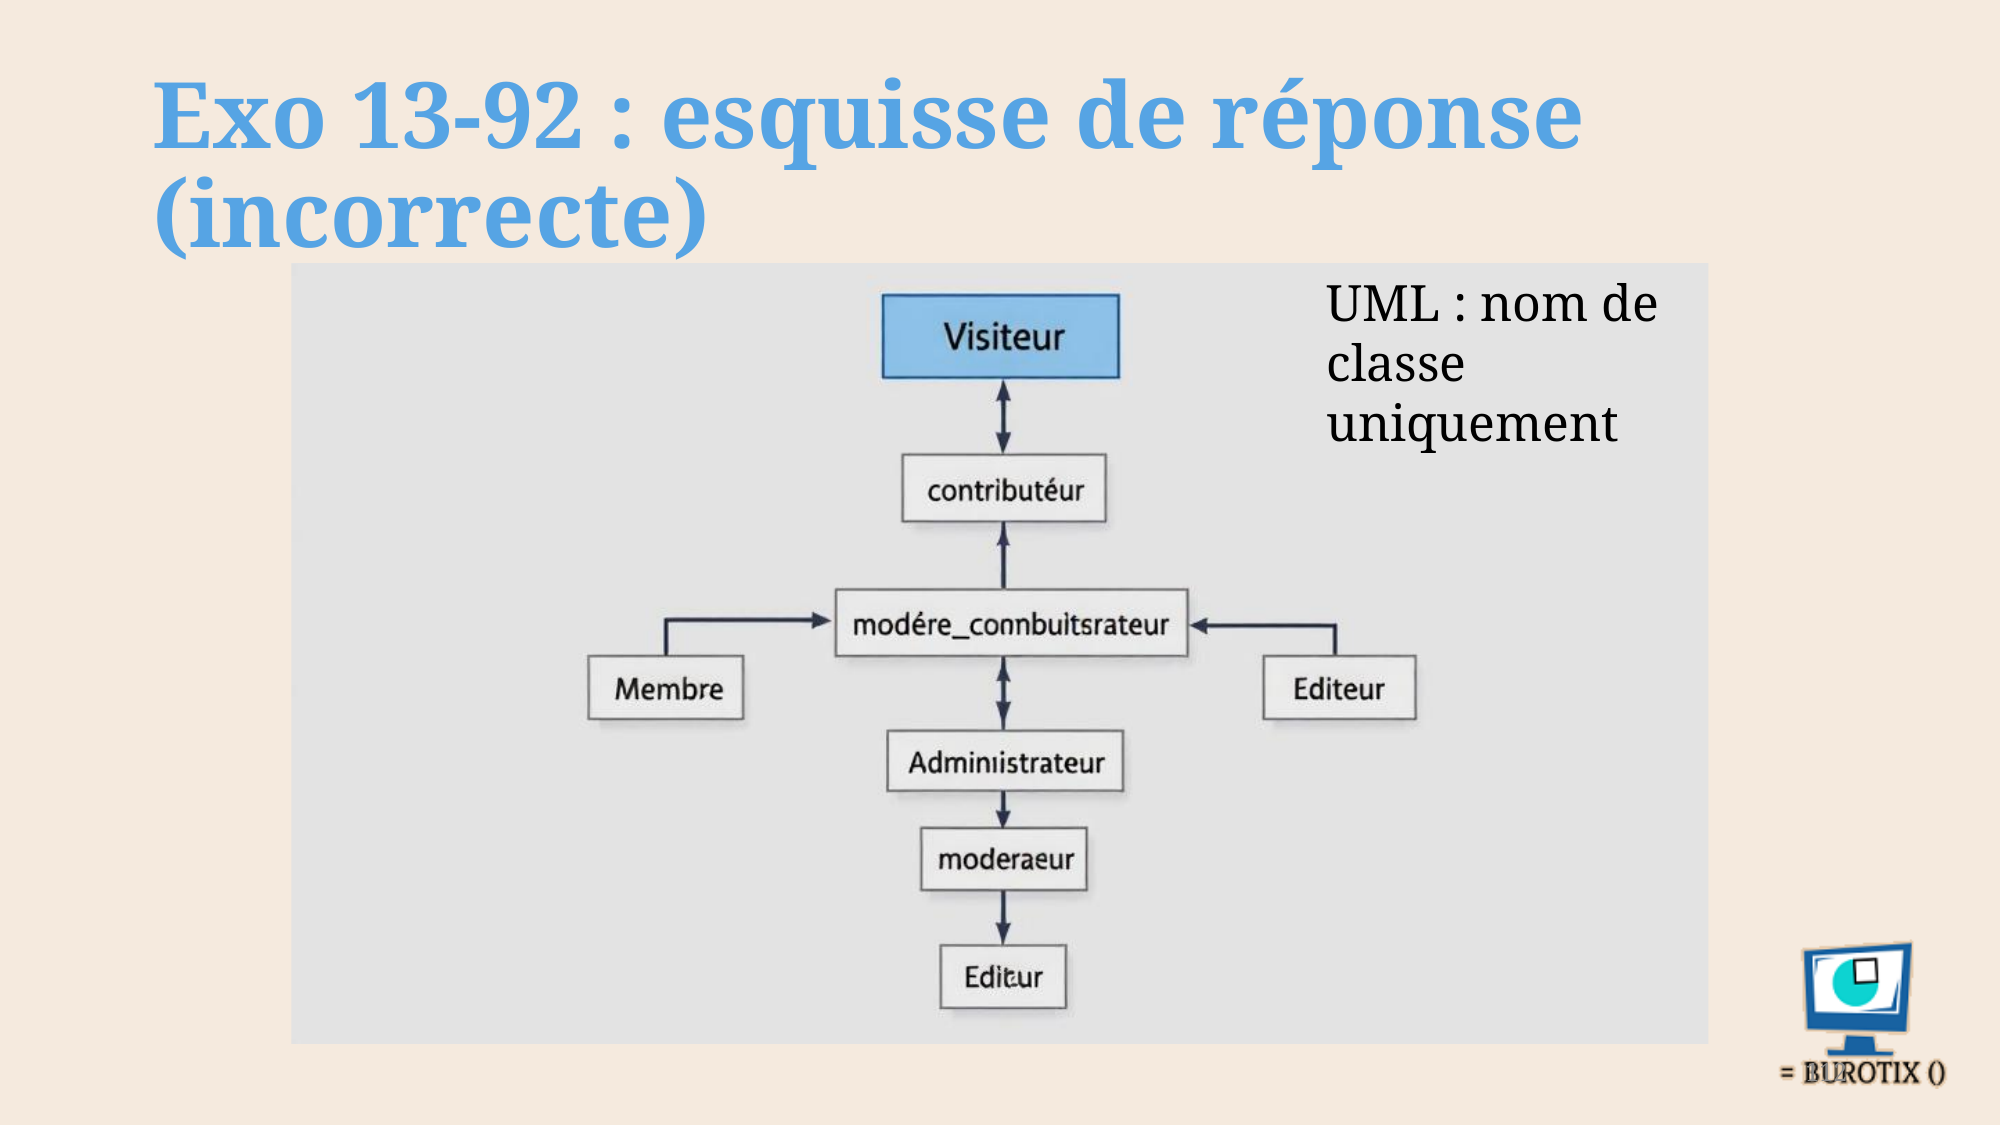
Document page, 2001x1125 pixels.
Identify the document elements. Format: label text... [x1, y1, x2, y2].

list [291, 263, 1709, 1044]
text_box UML : nom de classe uniquement [1709, 263, 1715, 459]
picture [1776, 938, 1949, 1089]
slide_number 112 [1412, 1043, 1863, 1104]
title Exo 13-92 : esquisse de réponse (incorrecte) [137, 59, 2000, 278]
